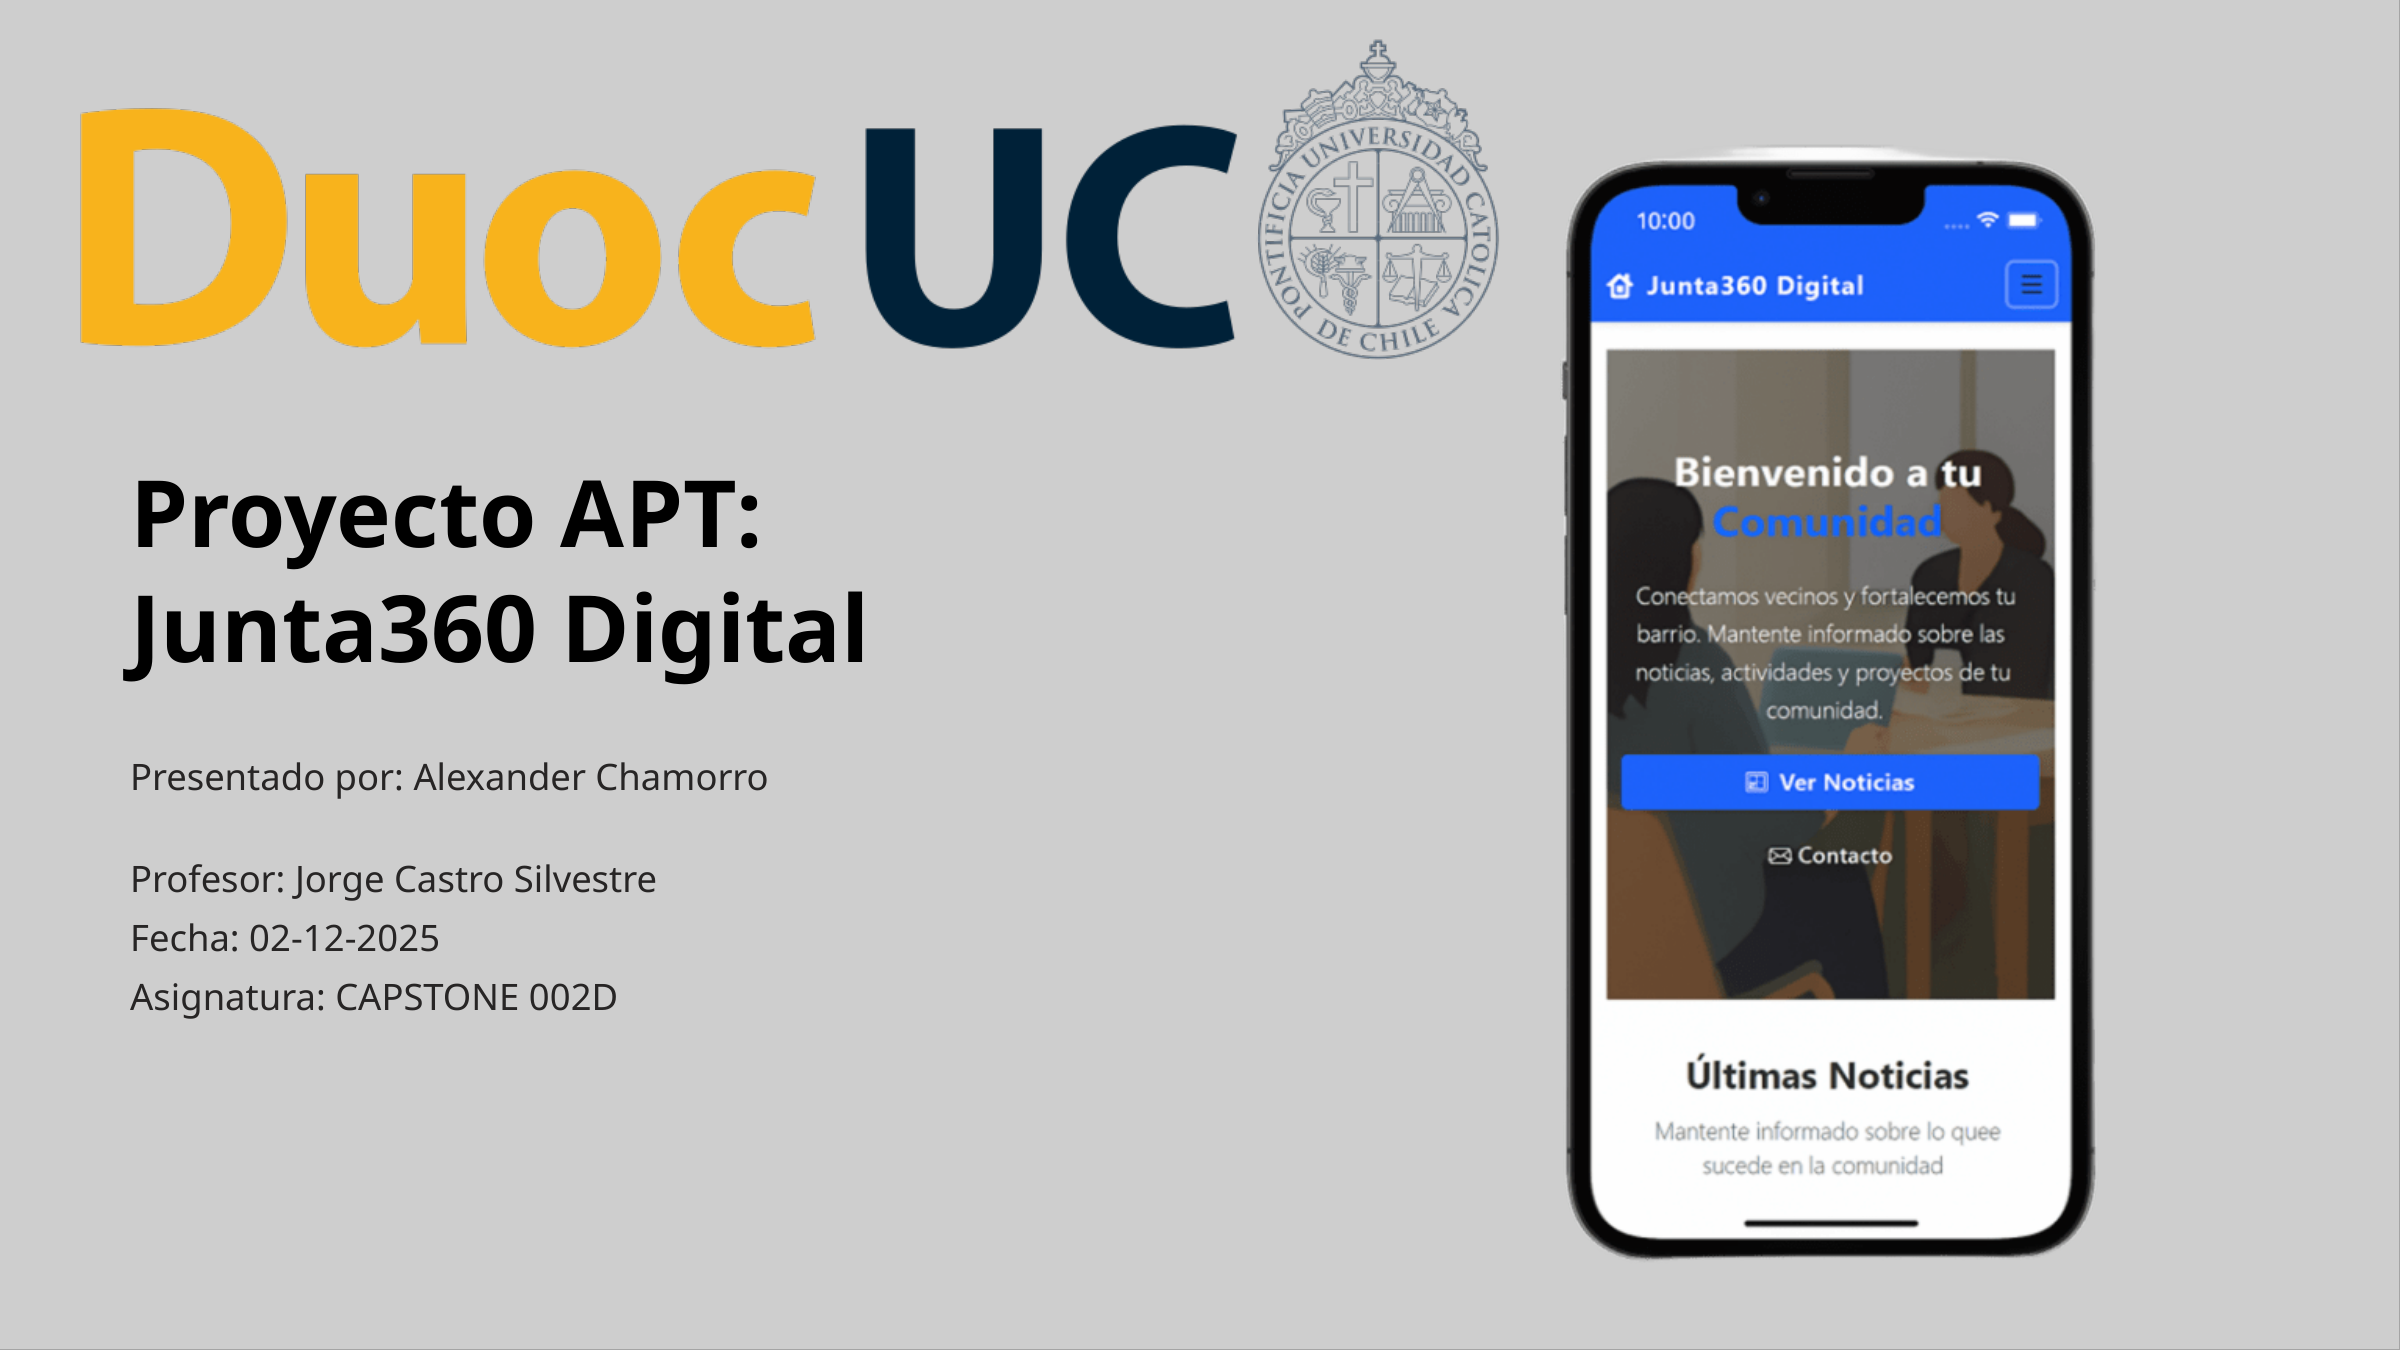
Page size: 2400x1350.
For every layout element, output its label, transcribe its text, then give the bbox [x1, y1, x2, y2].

text_box Profesor: Jorge Castro Silvestre Fecha: 02-12-2025 Asignatura: CAPSTONE 002D [130, 840, 1370, 900]
text_box Proyecto APT: Junta360 Digital [130, 450, 1370, 683]
text_box [0, 0, 2400, 1350]
picture [61, 20, 2224, 1294]
text_box Presentado por: Alexander Chamorro [130, 738, 1370, 799]
